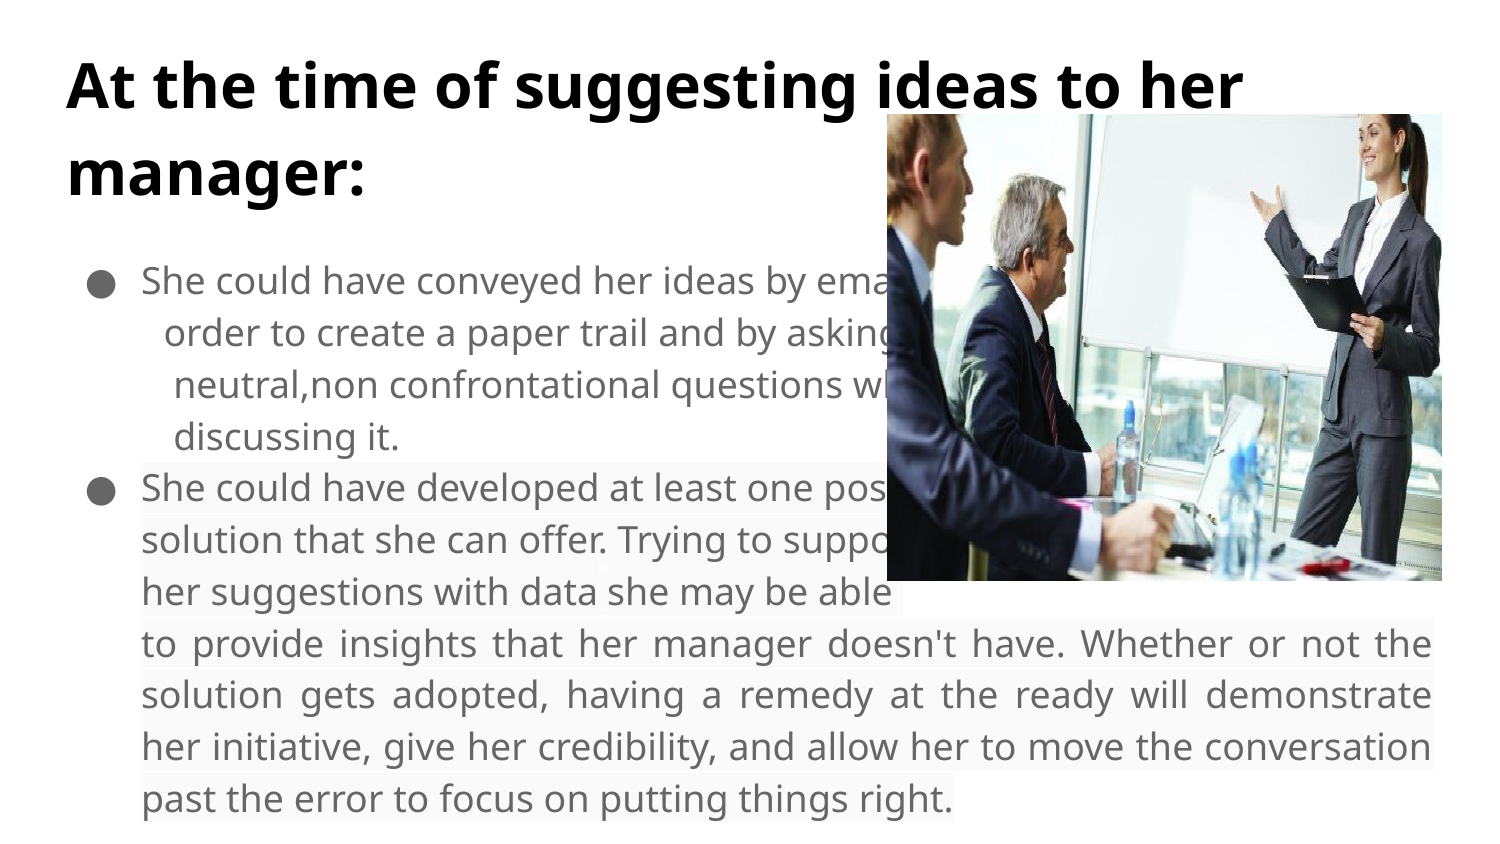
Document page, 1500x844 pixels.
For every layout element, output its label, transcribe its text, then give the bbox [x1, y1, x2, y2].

picture [887, 114, 1443, 581]
list At the time of suggesting ideas to her manager: She could have conveyed her ideas by email, in order to create a paper trail and by asking neutral,non confrontational questions when discussing it. She could have developed at least one possible solution that she can offer. Trying to support her suggestions with data she may be able to provide insights that her manager doesn't have. Whether or not the solution gets adopted, having a remedy at the ready will demonstrate her initiative, give her credibility, and allow her to move the conversation past the error to focus on putting things right. [51, 20, 1449, 829]
